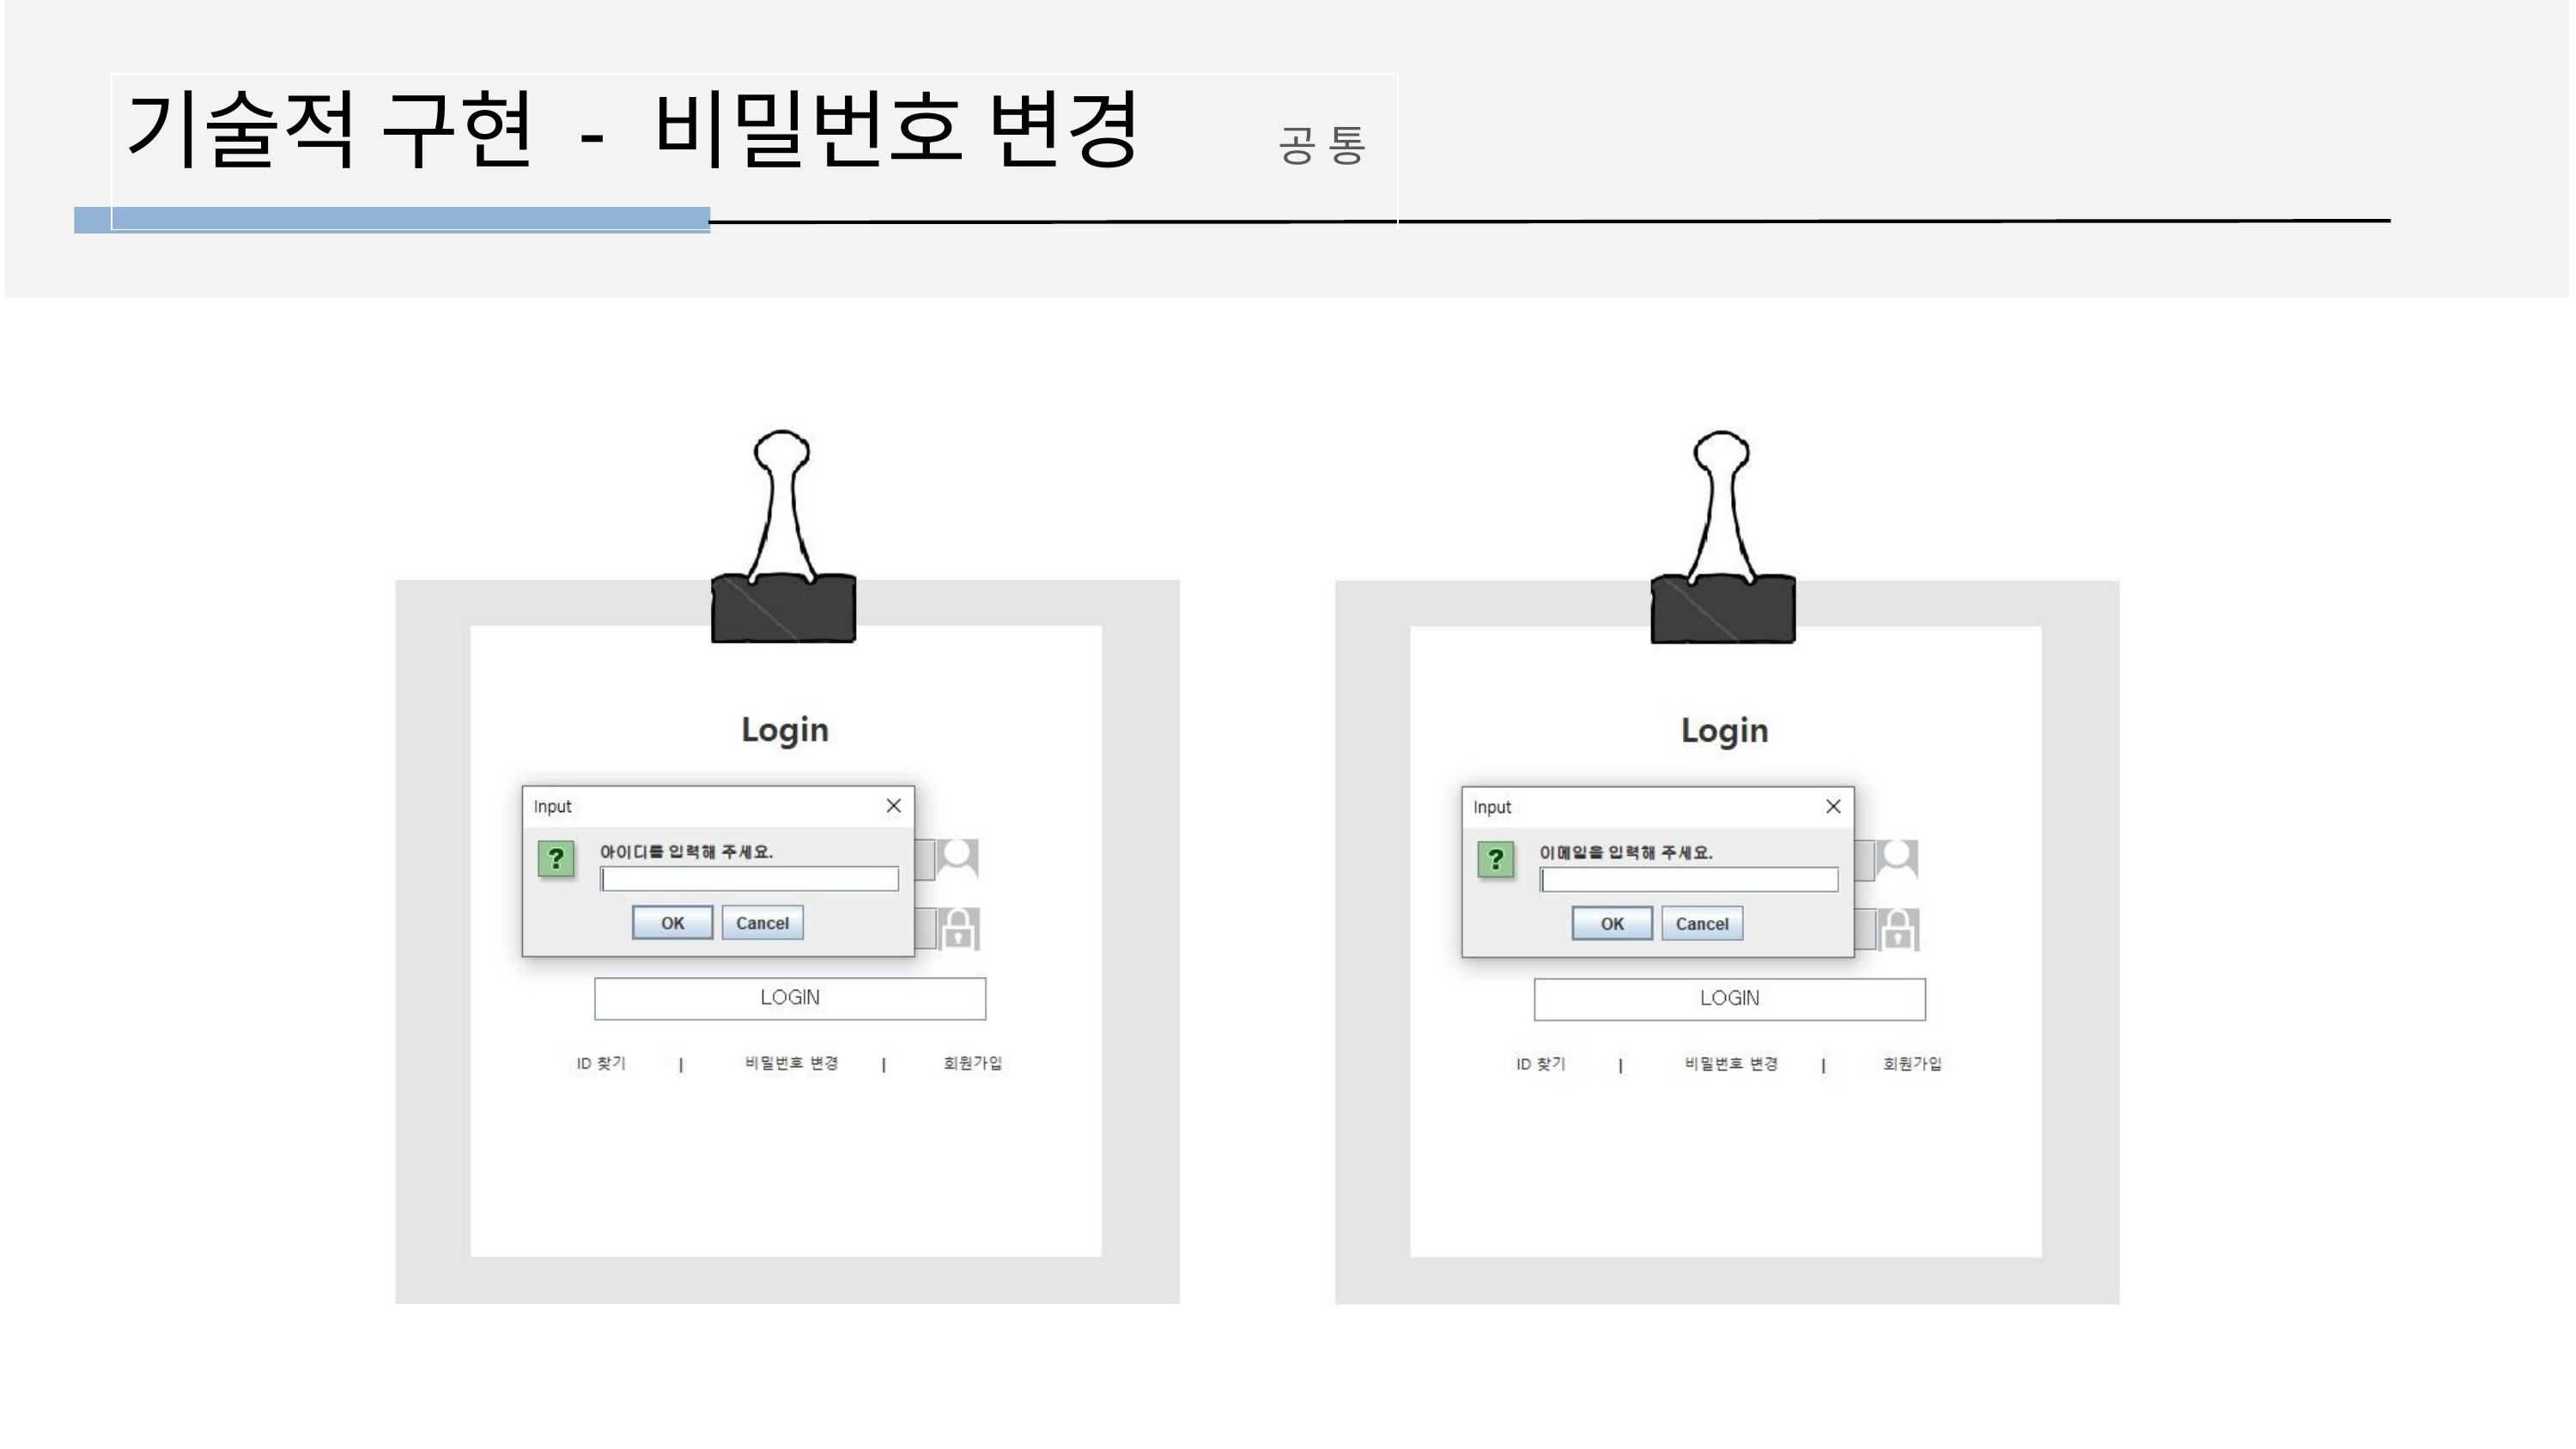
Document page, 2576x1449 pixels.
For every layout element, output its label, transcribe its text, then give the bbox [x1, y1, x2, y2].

text_box [112, 73, 1398, 230]
title 기술적 구현 - 비밀번호 변경 공 통 [124, 74, 1378, 318]
text_box [74, 207, 124, 233]
text_box [1327, 427, 2123, 1307]
text_box [386, 423, 1182, 1304]
text_box [4, 0, 2570, 298]
